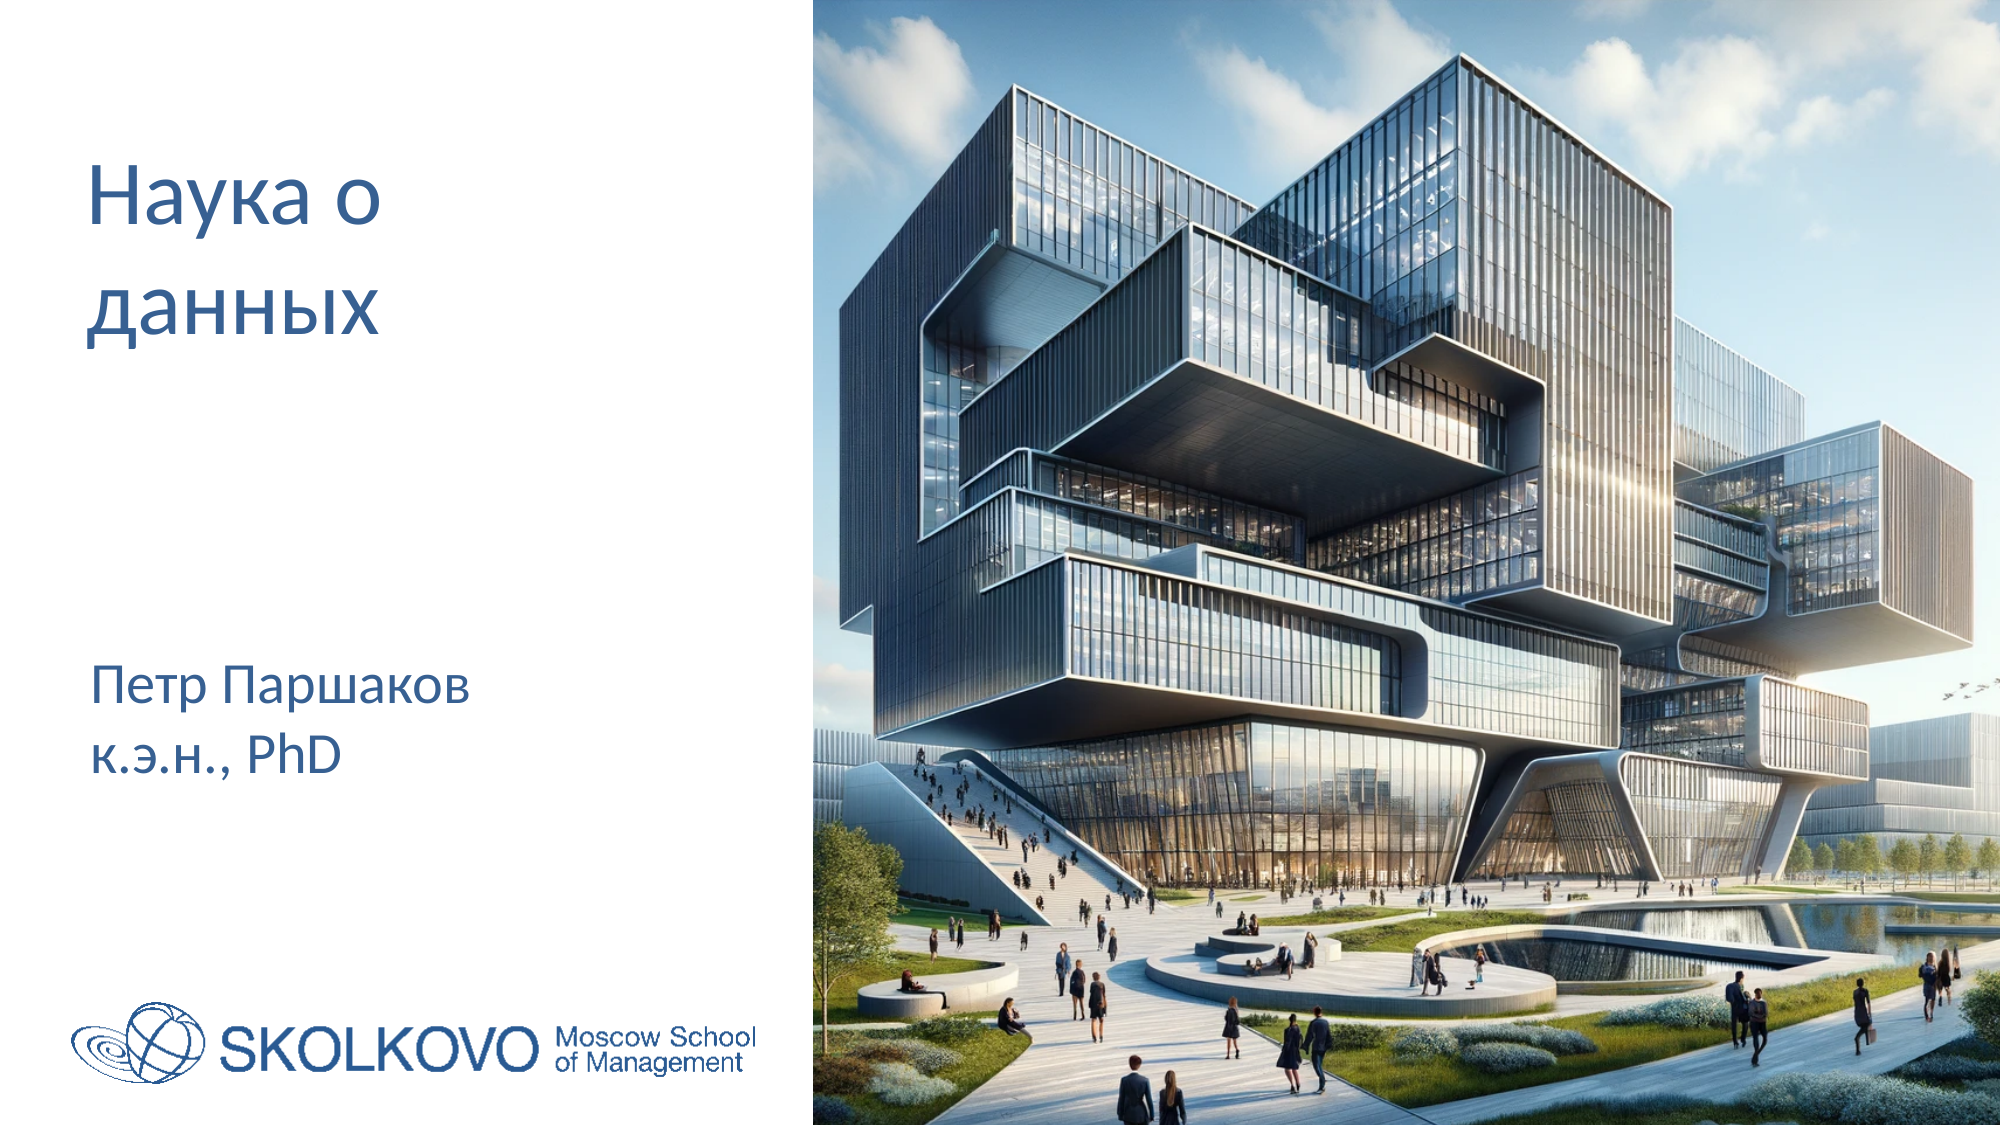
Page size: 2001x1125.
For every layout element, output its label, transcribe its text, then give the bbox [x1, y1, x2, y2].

text_box Петр Паршаков к.э.н., PhD [75, 637, 733, 793]
picture [813, 0, 2000, 1125]
text_box Наука о данных [71, 125, 653, 471]
picture [71, 1002, 755, 1085]
